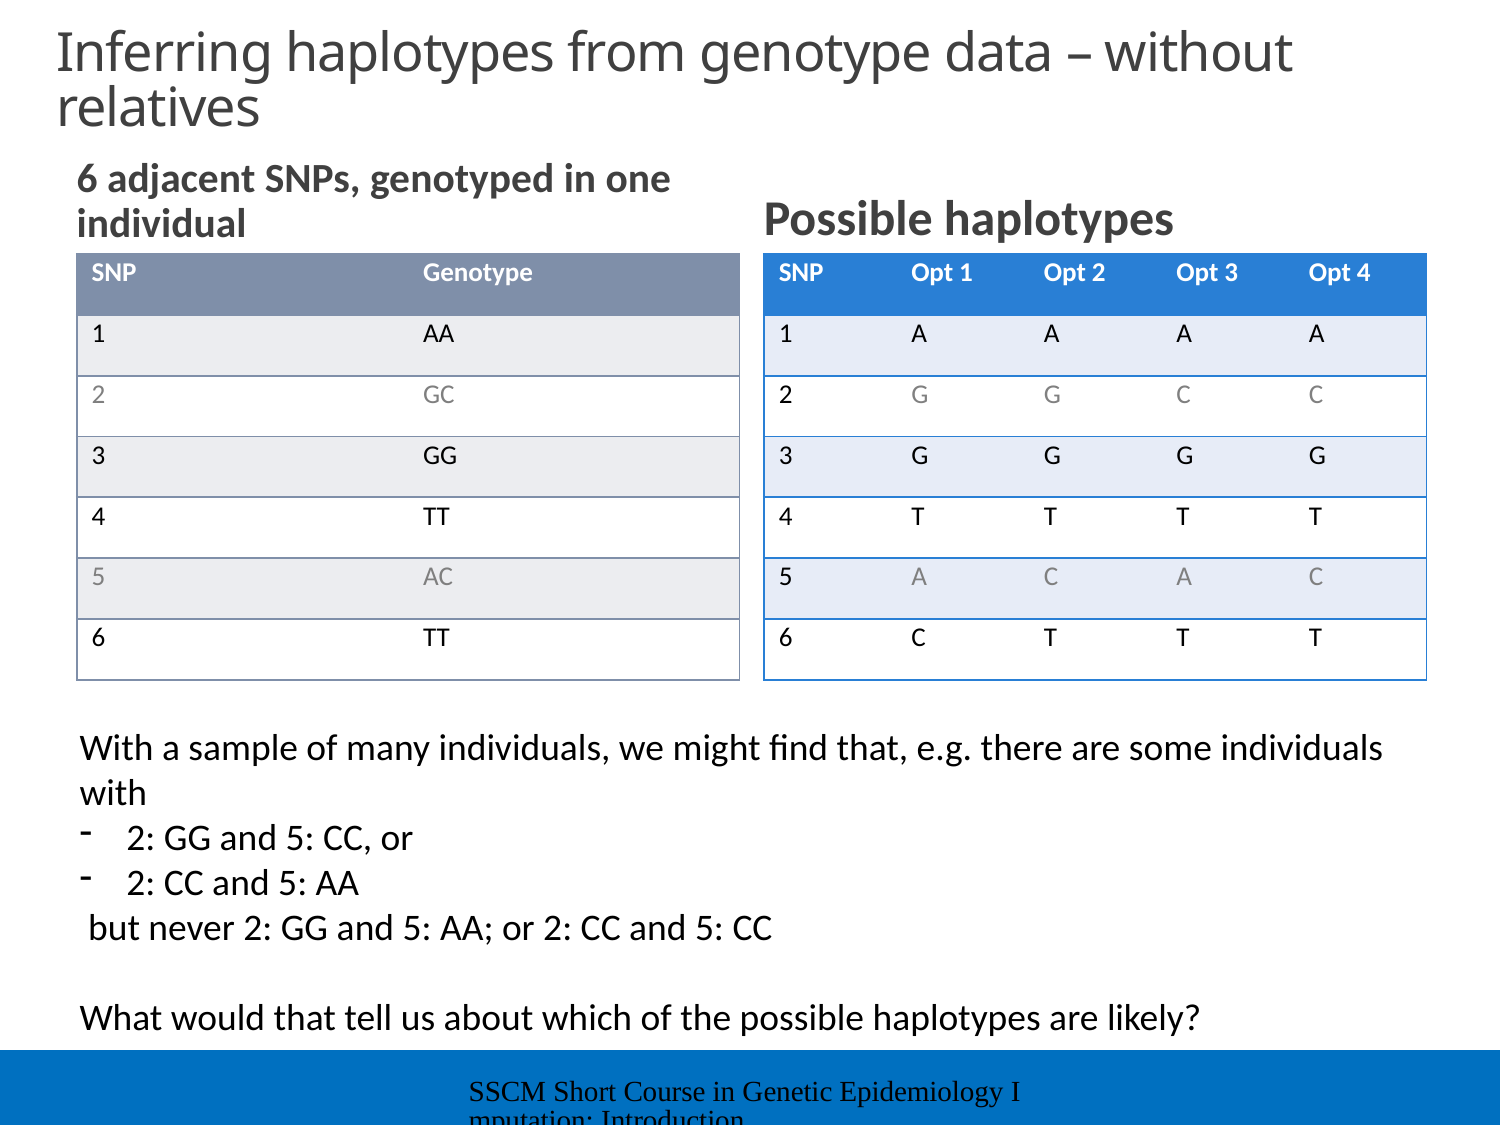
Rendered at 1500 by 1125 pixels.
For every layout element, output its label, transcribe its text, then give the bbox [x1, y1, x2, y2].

table_cell A [1294, 316, 1426, 375]
table_cell 1 [78, 316, 408, 375]
table_cell A [896, 316, 1029, 375]
table_header Opt 4 [1294, 255, 1426, 314]
table_header SNP [765, 255, 896, 314]
table_cell A [896, 559, 1029, 618]
table_cell T [1029, 498, 1161, 557]
table_cell 6 [765, 620, 896, 679]
table_cell C [896, 620, 1029, 679]
table_cell 5 [765, 559, 896, 618]
table_cell C [1294, 559, 1426, 618]
table_cell TT [408, 620, 739, 679]
table_cell 2 [765, 377, 896, 436]
table_cell T [1029, 620, 1161, 679]
table_header Opt 1 [896, 255, 1029, 314]
table_cell 2 [78, 377, 408, 436]
table_cell C [1161, 377, 1294, 436]
table_cell T [1294, 620, 1426, 679]
table_cell TT [408, 498, 739, 557]
table_cell AC [408, 559, 739, 618]
table_cell AA [408, 316, 739, 375]
table_header SNP [78, 255, 408, 314]
text_box With a sample of many individuals, we might find that, e.g. there are some individuals with 2: GG and 5: CC, or 2: CC and 5: AA but never 2: GG and 5: AA; or 2: CC and 5: CC What would that tell us about which of the possible haplotypes are likely? [64, 715, 1412, 1046]
table_cell 4 [765, 498, 896, 557]
table_cell G [1029, 377, 1161, 436]
table_cell T [896, 498, 1029, 557]
table_cell G [1294, 437, 1426, 496]
table_cell G [896, 437, 1029, 496]
footer SSCM Short Course in Genetic Epidemiology Imputation: Introduction [453, 1059, 1047, 1120]
table_cell 3 [765, 437, 896, 496]
table_cell GG [408, 437, 739, 496]
list 6 adjacent SNPs, genotyped in one individual [76, 149, 740, 253]
table_cell G [896, 377, 1029, 436]
table_header Genotype [408, 255, 739, 314]
table_cell C [1294, 377, 1426, 436]
table_cell T [1294, 498, 1426, 557]
title Inferring haplotypes from genotype data – without relatives [41, 19, 1459, 145]
table_cell C [1029, 559, 1161, 618]
table_header Opt 3 [1161, 255, 1294, 314]
table_cell A [1161, 316, 1294, 375]
table_cell 4 [78, 498, 408, 557]
table_cell 5 [78, 559, 408, 618]
table_cell G [1029, 437, 1161, 496]
table_cell A [1161, 559, 1294, 618]
table_cell GC [408, 377, 739, 436]
table_cell A [1029, 316, 1161, 375]
table_cell T [1161, 498, 1294, 557]
table_cell 1 [765, 316, 896, 375]
table_header Opt 2 [1029, 255, 1161, 314]
table_cell 3 [78, 437, 408, 496]
table_cell G [1161, 437, 1294, 496]
table_cell 6 [78, 620, 408, 679]
table_cell T [1161, 620, 1294, 679]
list Possible haplotypes [763, 149, 1427, 253]
